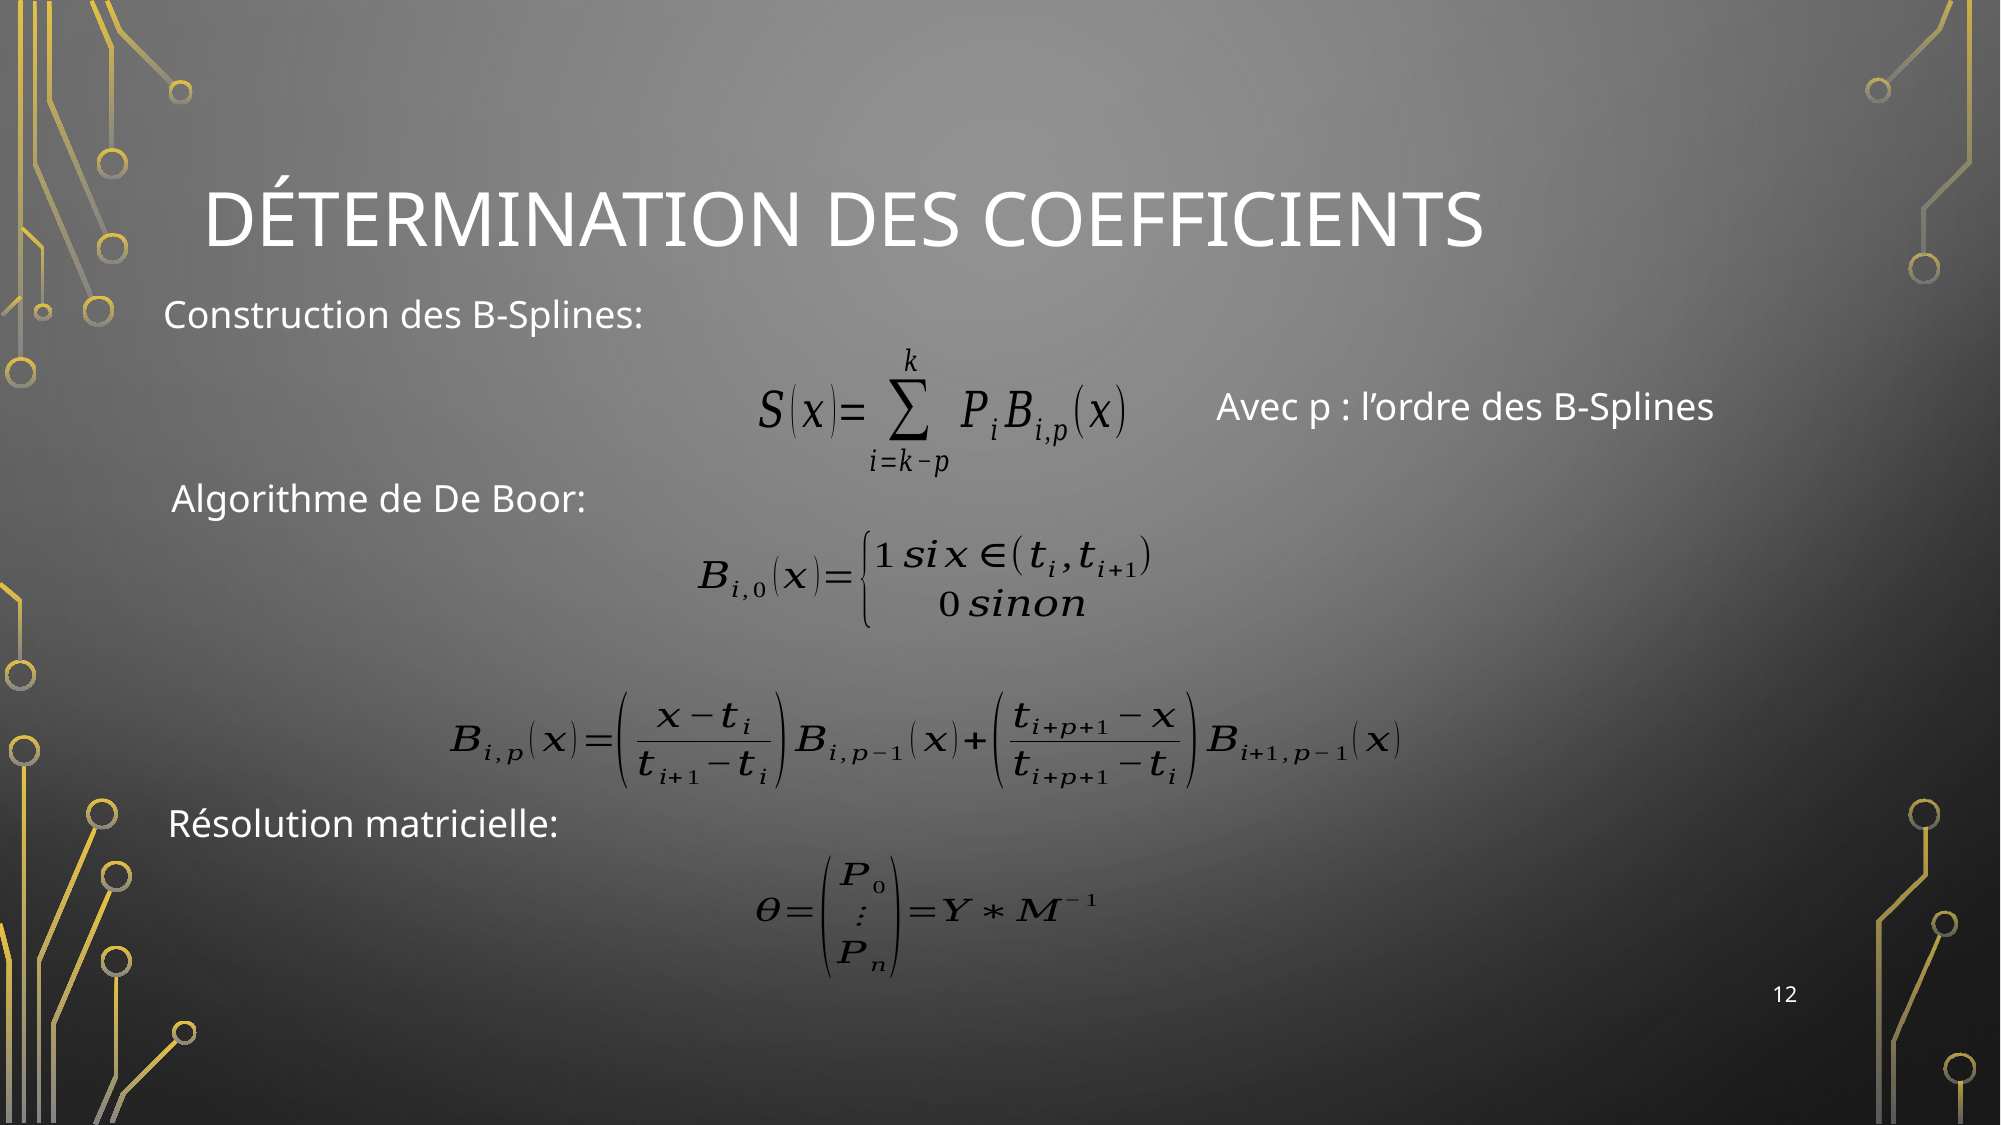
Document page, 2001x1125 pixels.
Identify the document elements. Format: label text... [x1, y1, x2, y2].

text_box Algorithme de De Boor: [156, 468, 602, 528]
title Détermination des coefficients [187, 101, 1813, 344]
text_box Construction des B-Splines: [148, 283, 659, 344]
text_box Résolution matricielle: [152, 792, 575, 853]
text_box Avec p : l’ordre des B-Splines [1201, 375, 1730, 436]
slide_number 12 [1685, 965, 1813, 1025]
